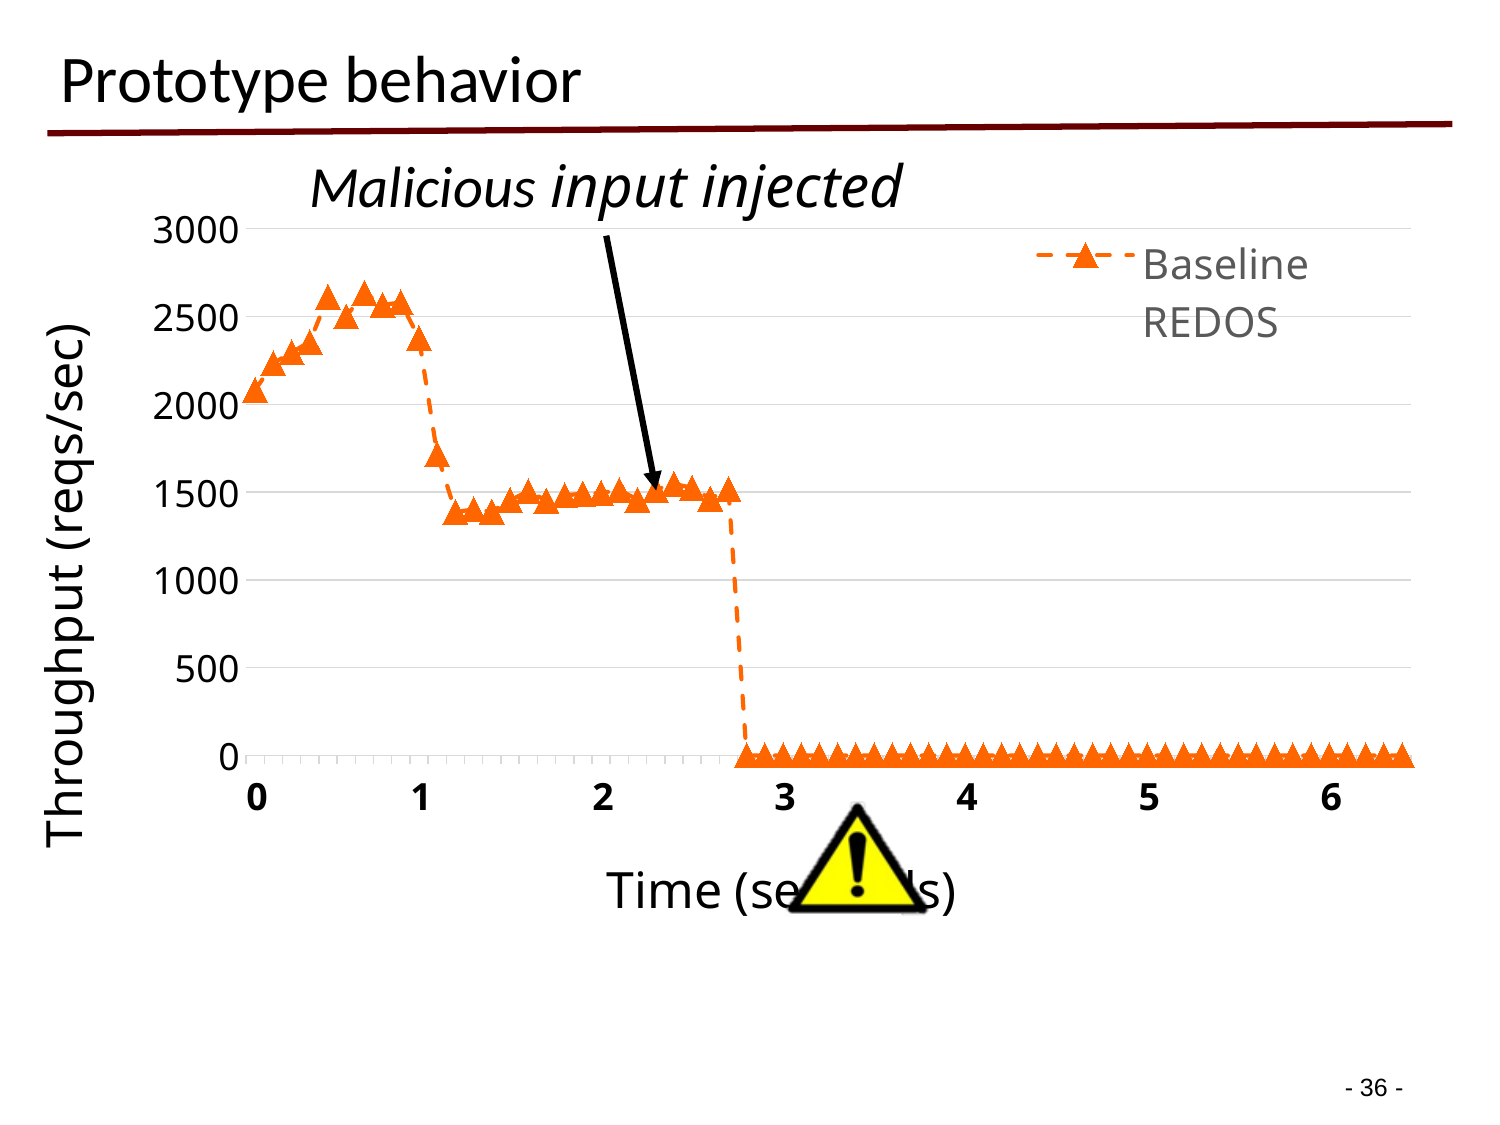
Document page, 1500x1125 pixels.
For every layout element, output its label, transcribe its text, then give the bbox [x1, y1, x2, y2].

picture [784, 800, 932, 918]
title Prototype behavior [45, 19, 1366, 125]
chart [0, 184, 1441, 1106]
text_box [605, 235, 657, 491]
text_box Malicious input injected [294, 154, 918, 182]
